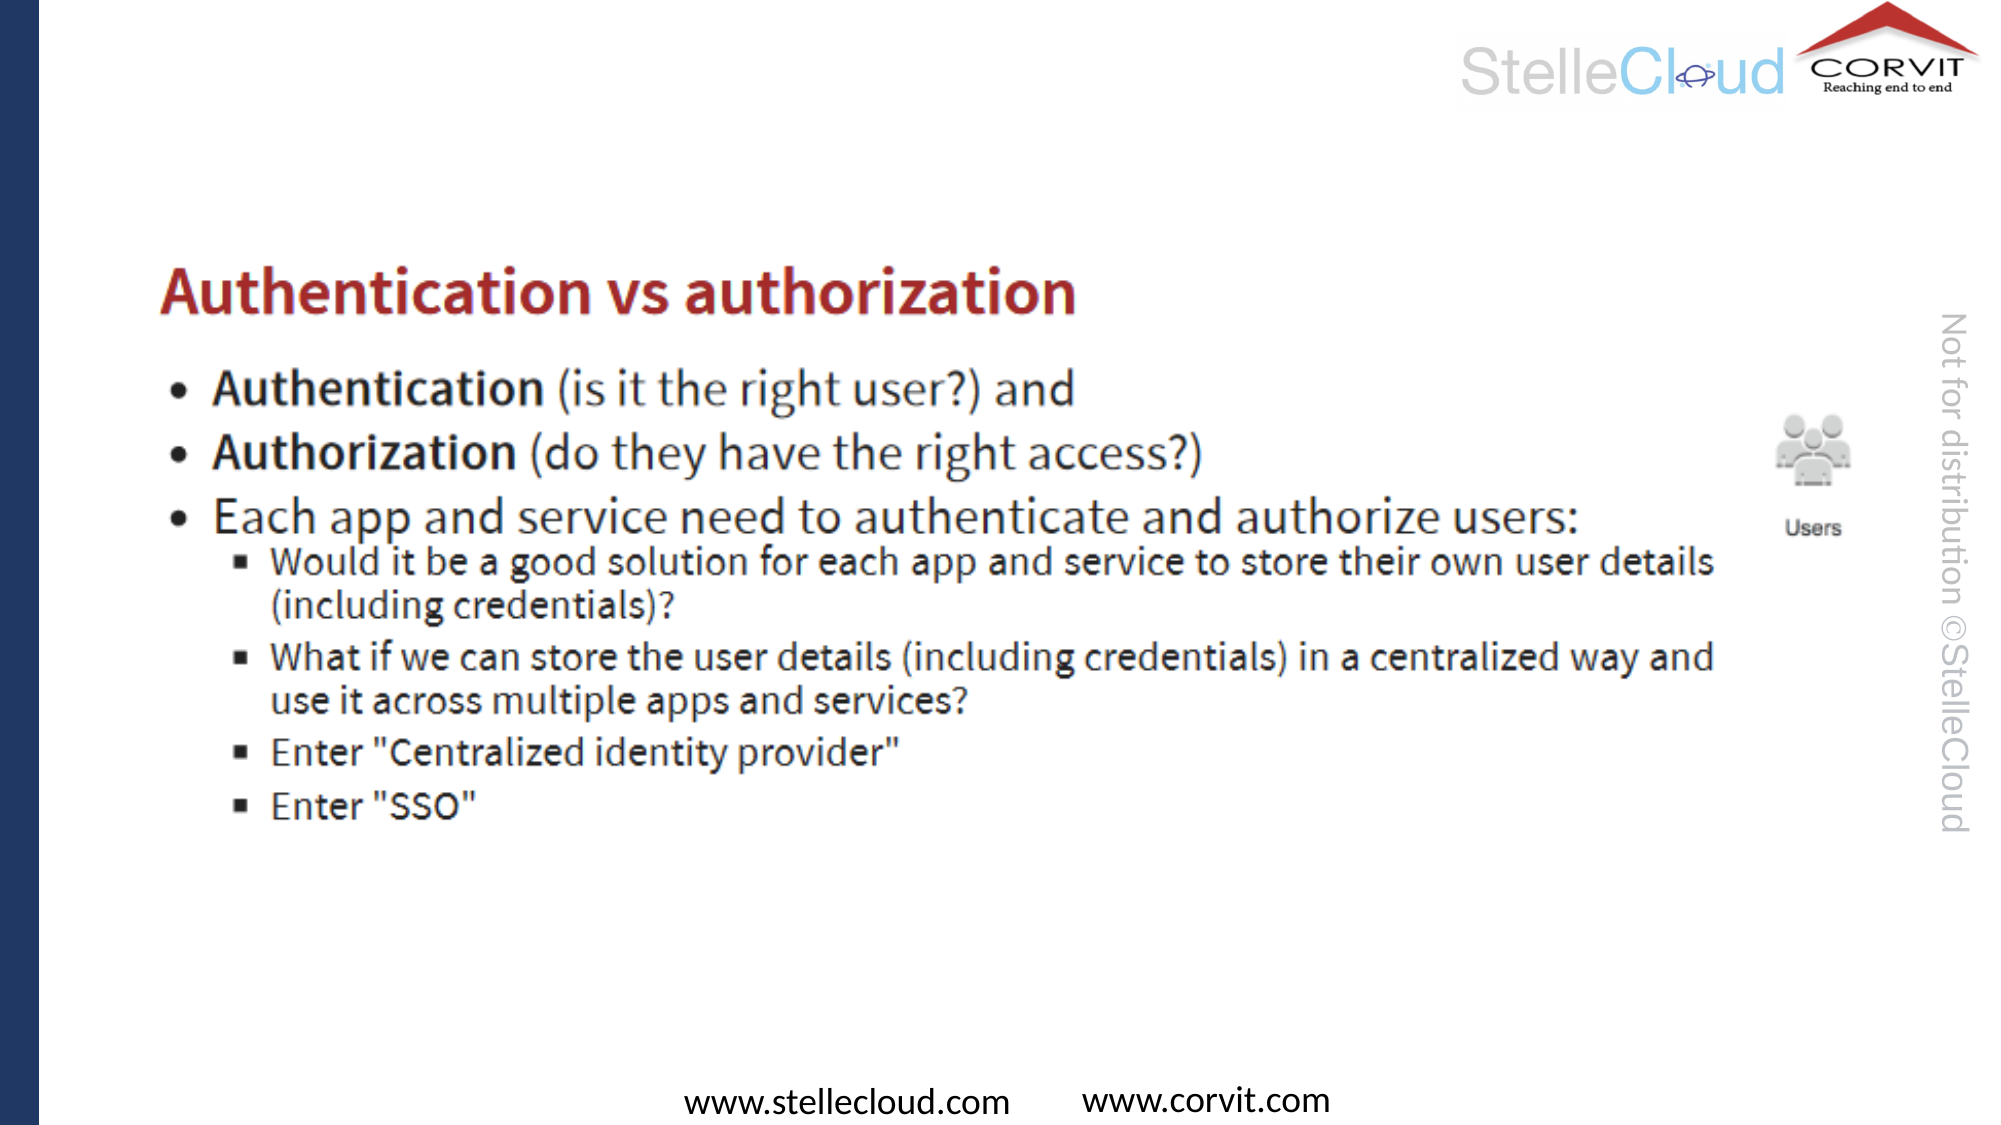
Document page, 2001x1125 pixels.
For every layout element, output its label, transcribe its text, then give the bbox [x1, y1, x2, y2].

text_box www.corvit.com [1067, 1067, 1347, 1125]
picture [147, 250, 1895, 872]
text_box Not for distribution ⒸStelleCloud [1927, 297, 1988, 1125]
picture [1455, 0, 1988, 111]
text_box www.stellecloud.com [669, 1069, 1027, 1125]
